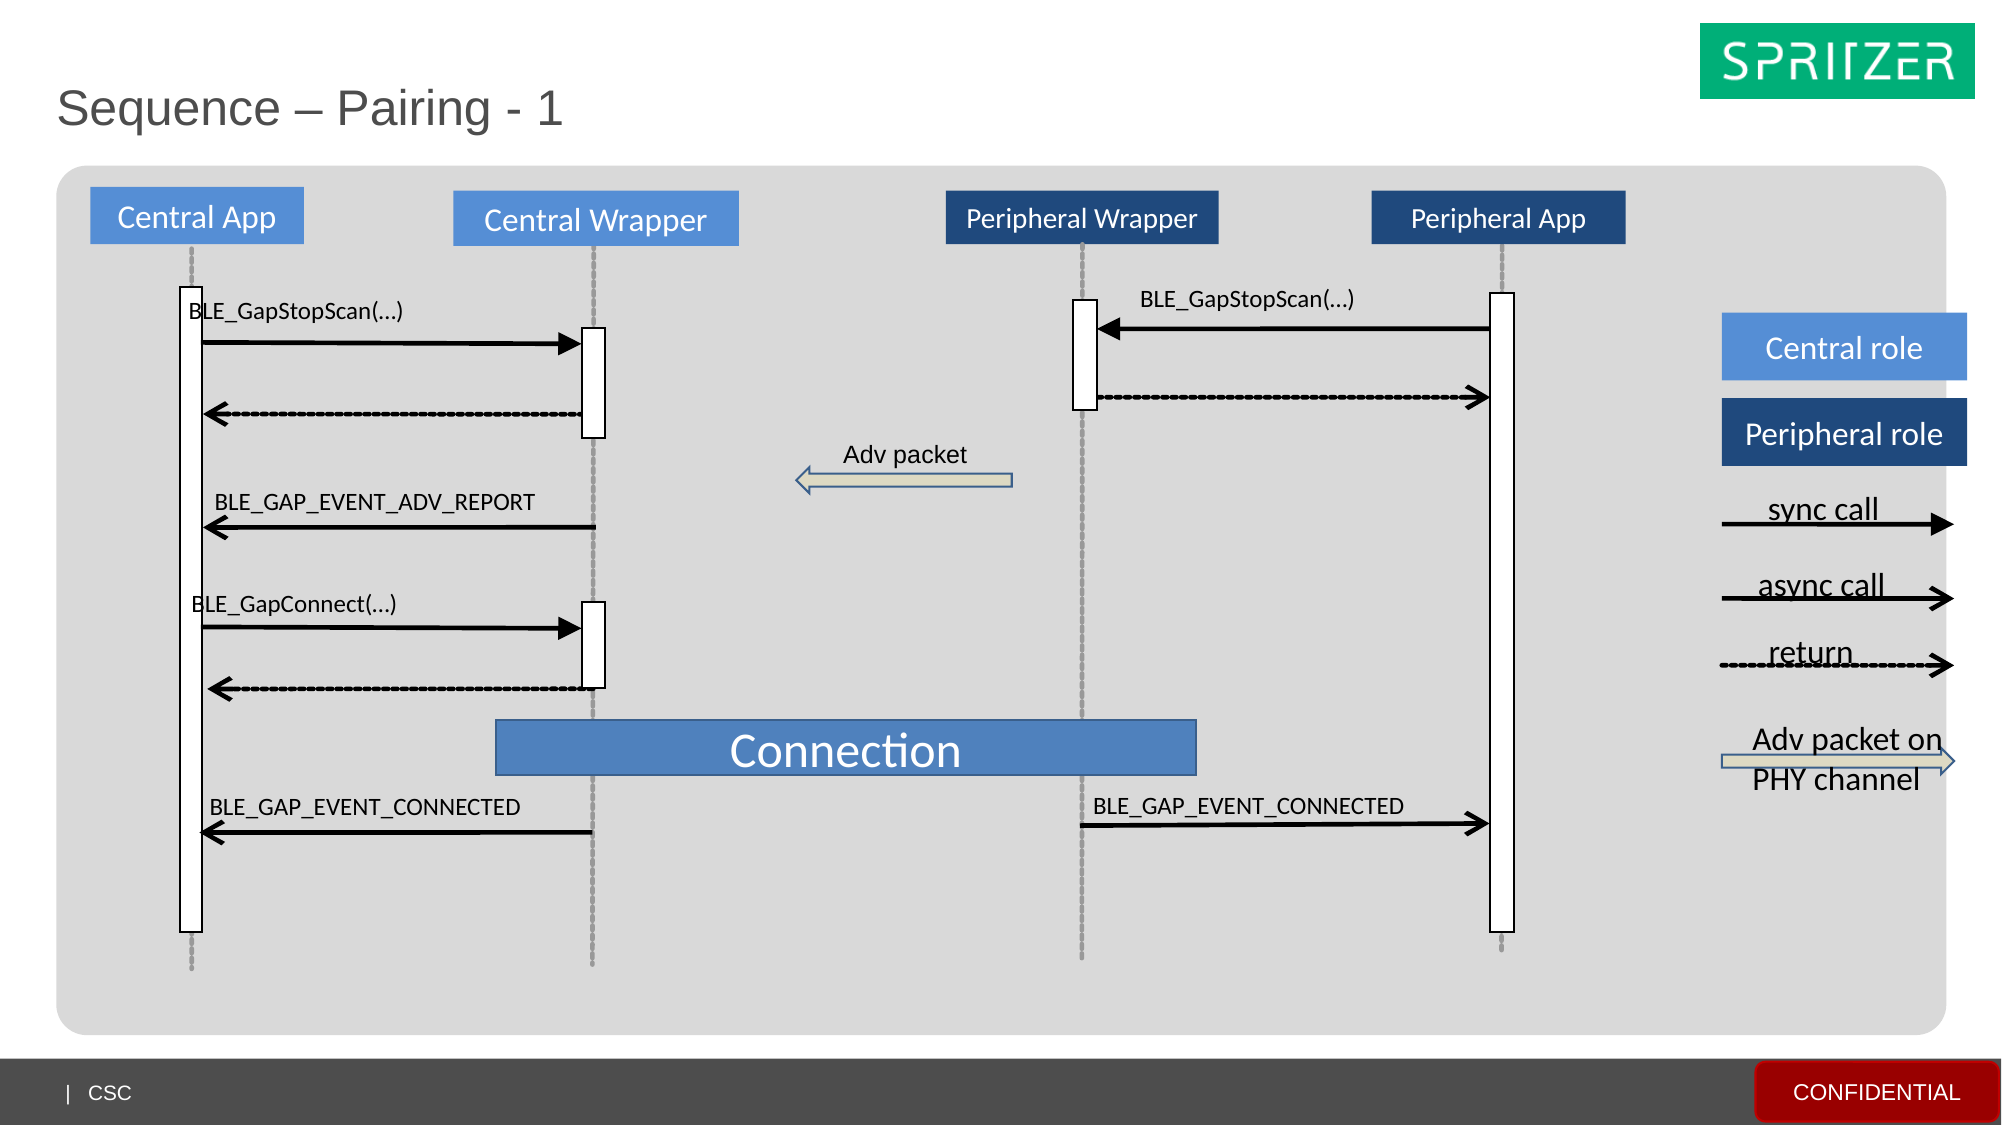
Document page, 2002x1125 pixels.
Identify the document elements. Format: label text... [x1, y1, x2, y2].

text_box [1938, 590, 1955, 607]
text_box Connection [495, 720, 1197, 776]
text_box BLE_GAP_EVENT_CONNECTED [194, 783, 609, 828]
text_box Central Wrapper [453, 190, 739, 246]
text_box Peripheral role [1721, 398, 1968, 466]
text_box sync call [1753, 479, 1927, 535]
text_box BLE_GapStopScan(…) [173, 287, 475, 333]
text_box BLE_GapStopScan(…) [1125, 275, 1426, 320]
text_box [1073, 300, 1097, 410]
text_box [1097, 318, 1490, 340]
text_box return [1753, 622, 1885, 678]
text_box BLE_GAP_EVENT_ADV_REPORT [199, 478, 611, 523]
text_box Peripheral Wrapper [945, 190, 1219, 245]
text_box BLE_GapConnect(…) [176, 580, 464, 626]
text_box Central App [90, 186, 304, 245]
text_box [1490, 292, 1514, 932]
text_box [179, 626, 203, 932]
text_box [1721, 754, 1737, 768]
text_box [1931, 653, 1955, 677]
text_box [200, 617, 581, 639]
text_box Adv packet on PHY channel [1737, 709, 2001, 845]
text_box Adv packet [828, 431, 983, 477]
text_box async call [1743, 555, 1938, 611]
text_box Peripheral App [1371, 190, 1626, 245]
text_box [581, 328, 606, 438]
text_box [1466, 385, 1491, 409]
text_box [200, 333, 581, 355]
text_box Central role [1721, 312, 1968, 381]
text_box [199, 828, 593, 844]
text_box [202, 523, 596, 539]
text_box [796, 467, 1012, 494]
text_box [202, 402, 228, 426]
text_box Sequence – Pairing - 1 [56, 46, 1947, 166]
text_box [581, 601, 606, 689]
text_box [1927, 513, 1955, 535]
picture [1700, 23, 1975, 99]
text_box [207, 677, 231, 701]
text_box BLE_GAP_EVENT_CONNECTED [1078, 782, 1493, 827]
text_box [179, 333, 203, 580]
